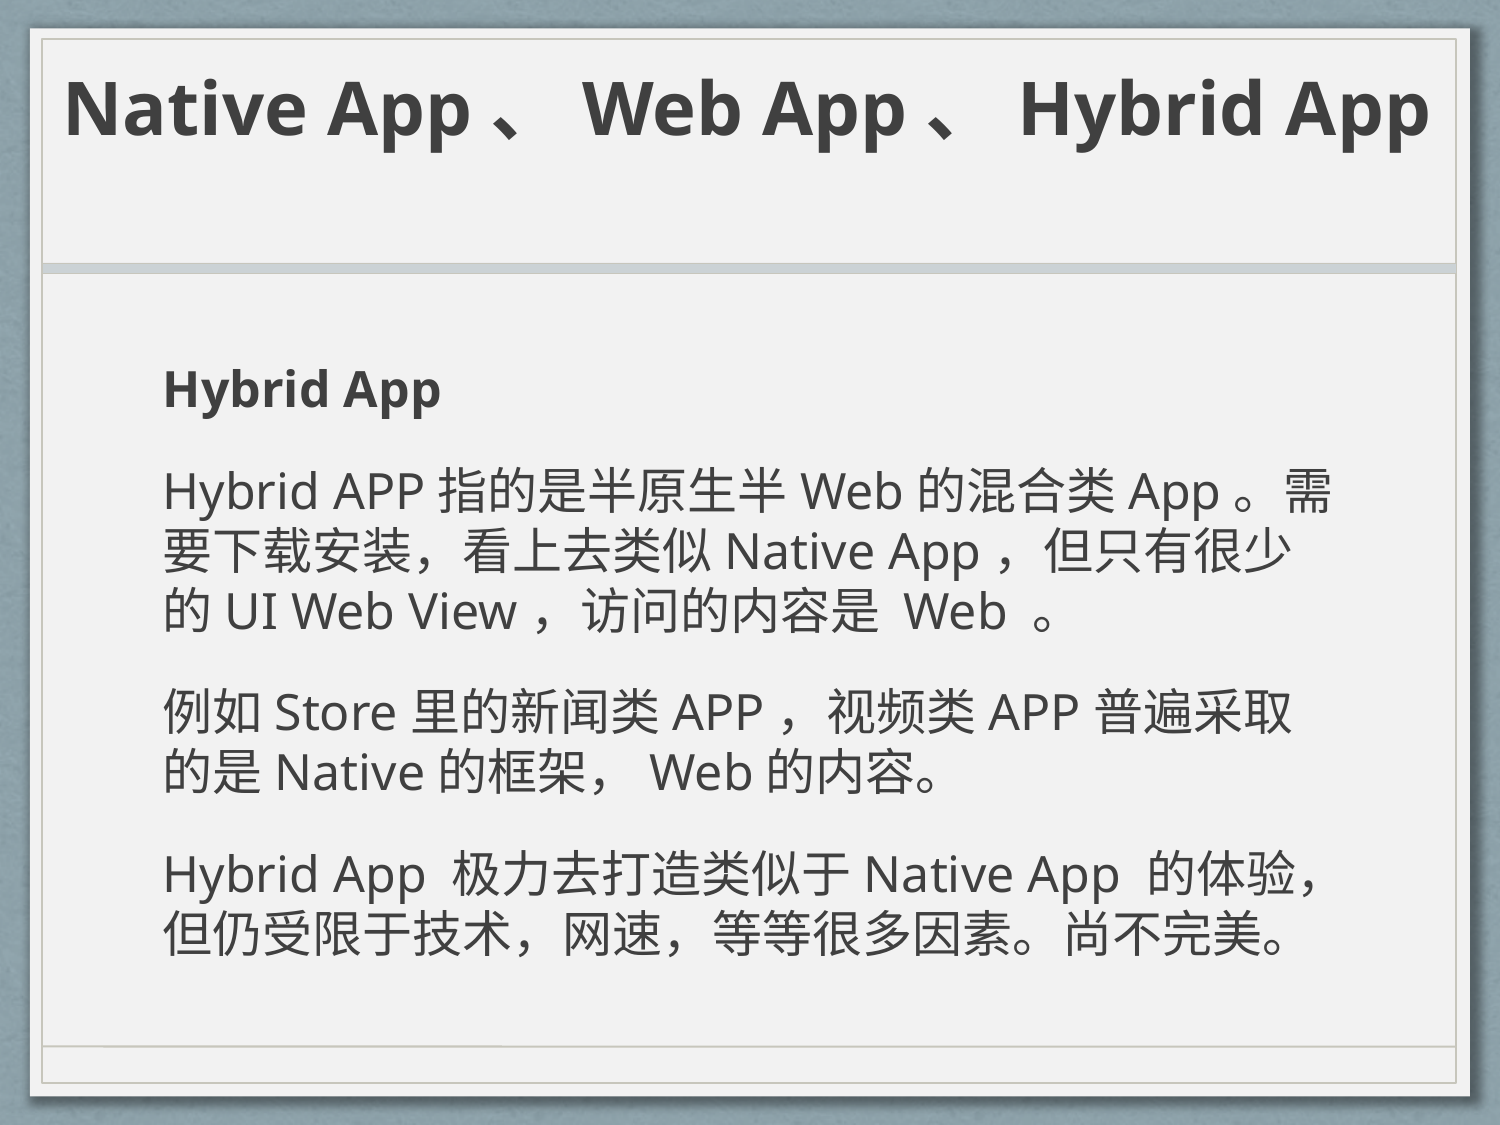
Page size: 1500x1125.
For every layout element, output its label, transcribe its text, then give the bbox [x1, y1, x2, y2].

list Hybrid App Hybrid APP指的是半原生半Web的混合类App。需要下载安装，看上去类似Native App，但只有很少的UI Web View，访问的内容是 Web 。 例如Store里的新闻类APP，视频类APP普遍采取的是Native的框架，Web的内容。 Hybrid App 极力去打造类似于Native App 的体验，但仍受限于技术，网速，等等很多因素。尚不完美。 [147, 350, 1353, 995]
title Native App、Web App、Hybrid App [40, 40, 1453, 260]
